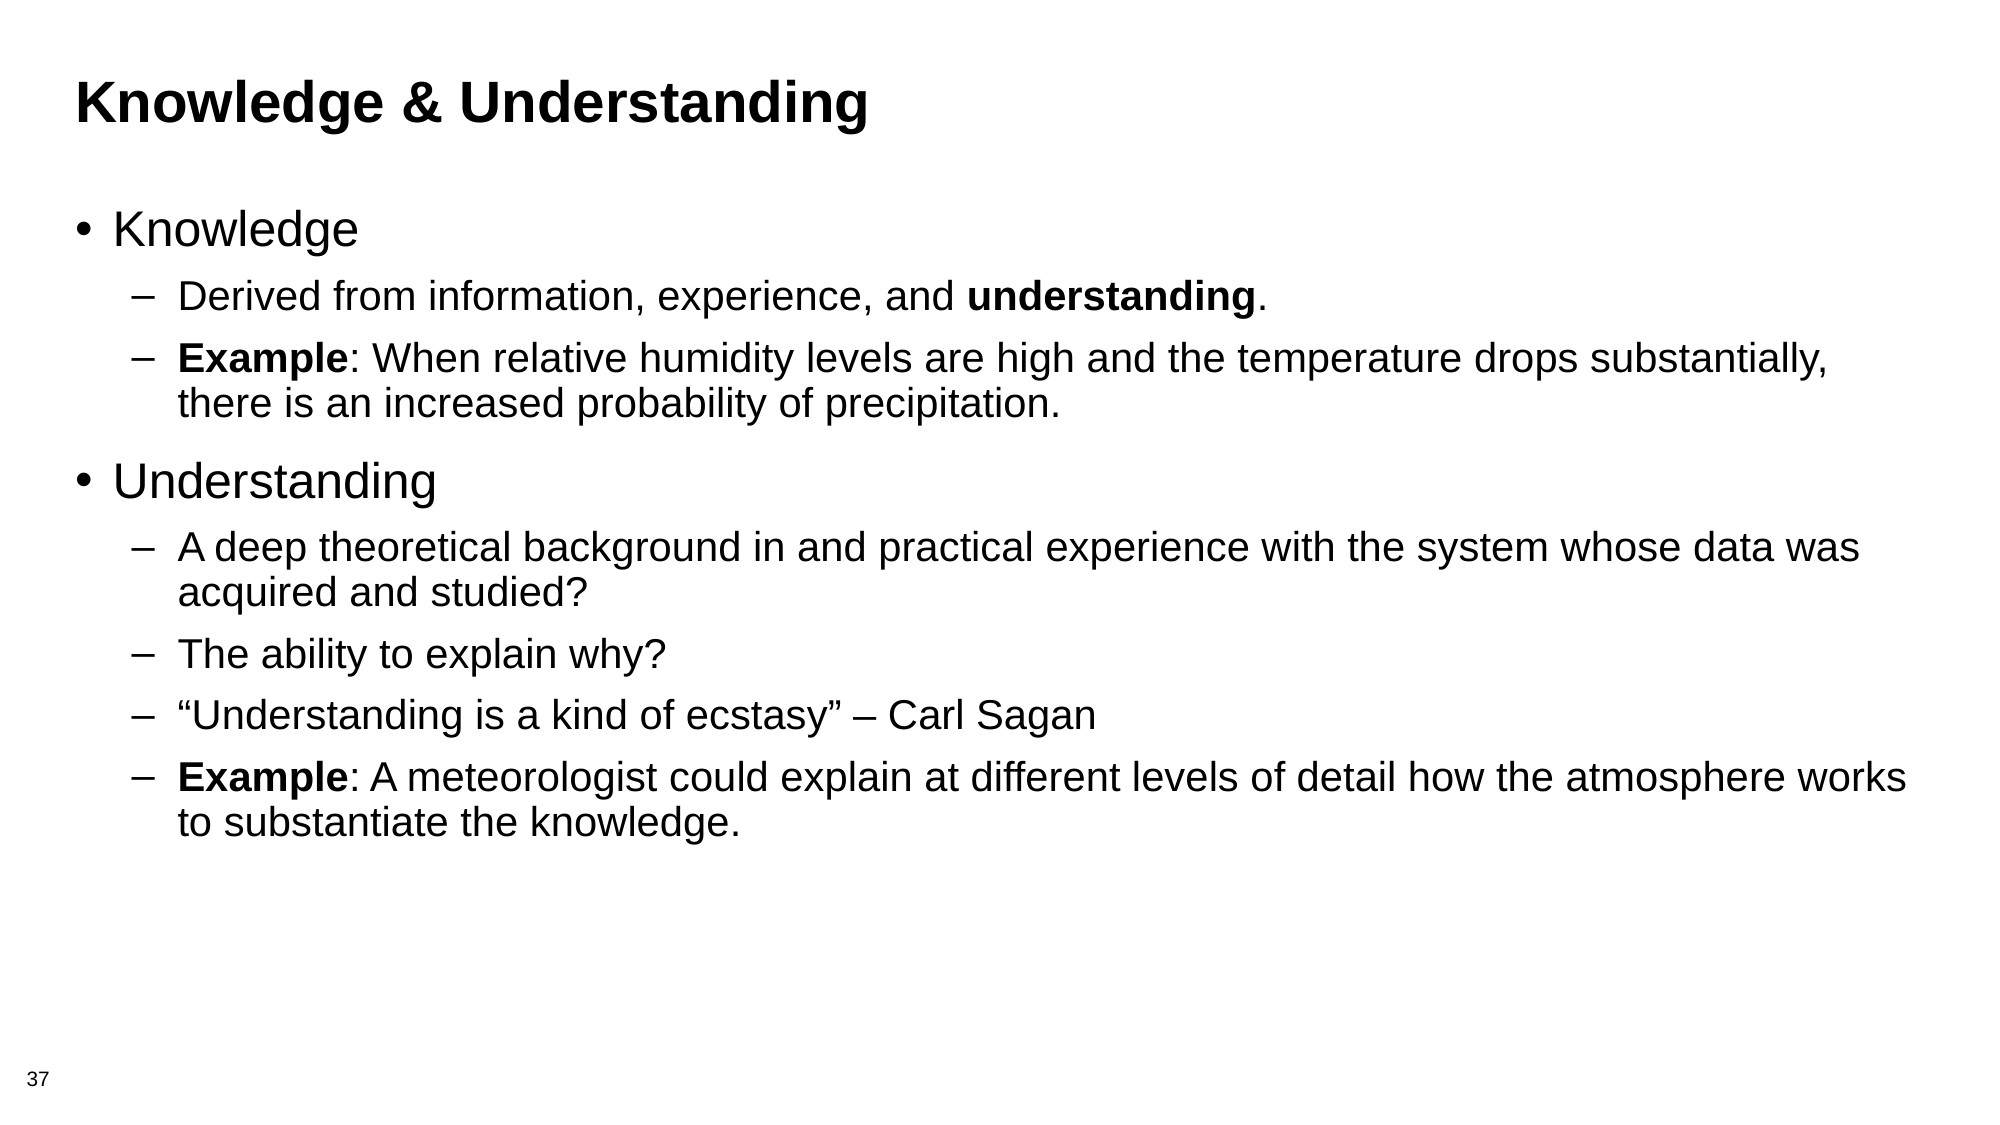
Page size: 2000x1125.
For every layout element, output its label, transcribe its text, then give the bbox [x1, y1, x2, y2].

list Knowledge Derived from information, experience, and understanding. Example: When relative humidity levels are high and the temperature drops substantially, there is an increased probability of precipitation. Understanding A deep theoretical background in and practical experience with the system whose data was acquired and studied? The ability to explain why? “Understanding is a kind of ecstasy” – Carl Sagan Example: A meteorologist could explain at different levels of detail how the atmosphere works to substantiate the knowledge. [59, 195, 1926, 861]
title Knowledge & Understanding [59, 67, 1926, 195]
